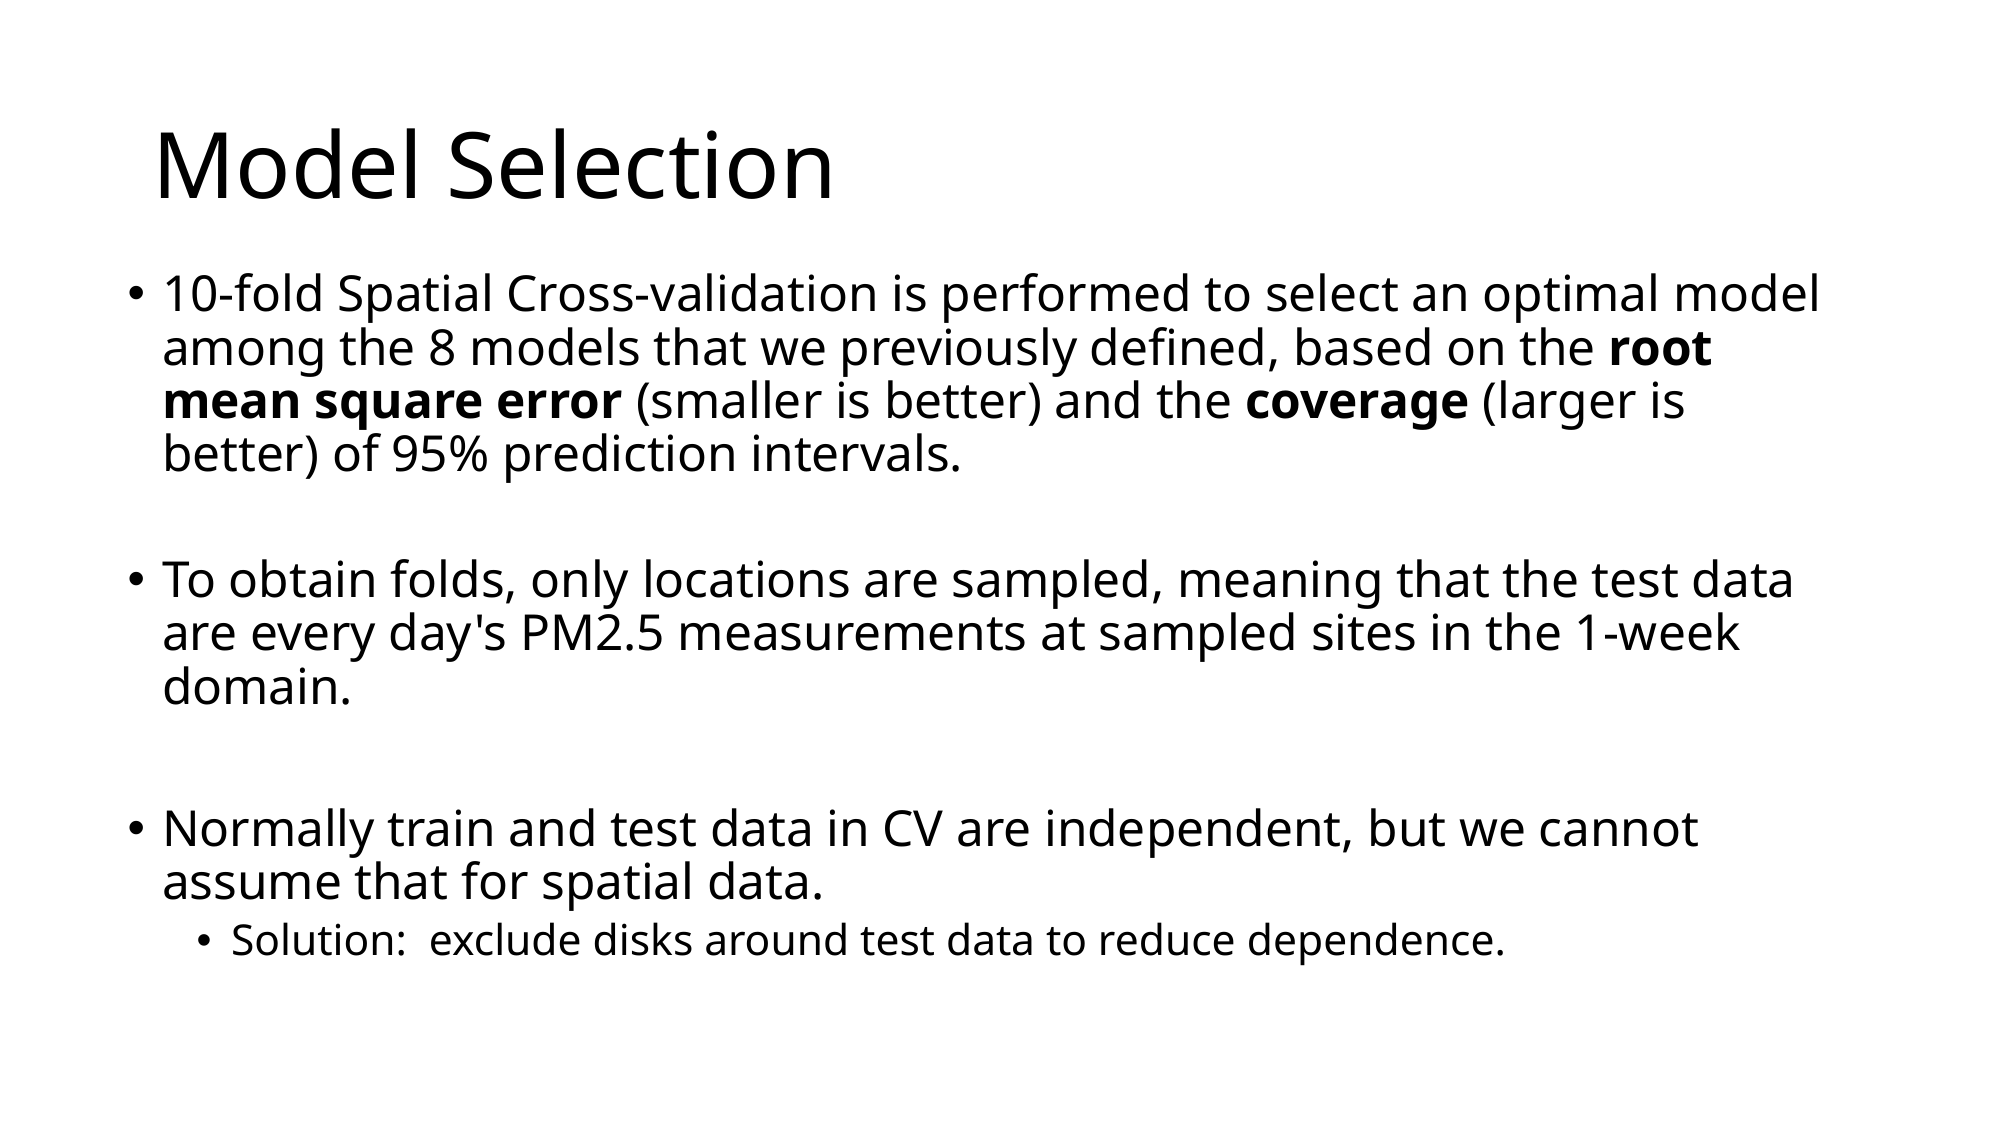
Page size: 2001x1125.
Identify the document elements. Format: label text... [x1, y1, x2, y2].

list 10-fold Spatial Cross-validation is performed to select an optimal model among the 8 models that we previously defined, based on the root mean square error (smaller is better) and the coverage (larger is better) of 95% prediction intervals. To obtain folds, only locations are sampled, meaning that the test data are every day's PM2.5 measurements at sampled sites in the 1-week domain. Normally train and test data in CV are independent, but we cannot assume that for spatial data. Solution: exclude disks around test data to reduce dependence. [112, 261, 1838, 976]
title Model Selection [137, 59, 1863, 278]
